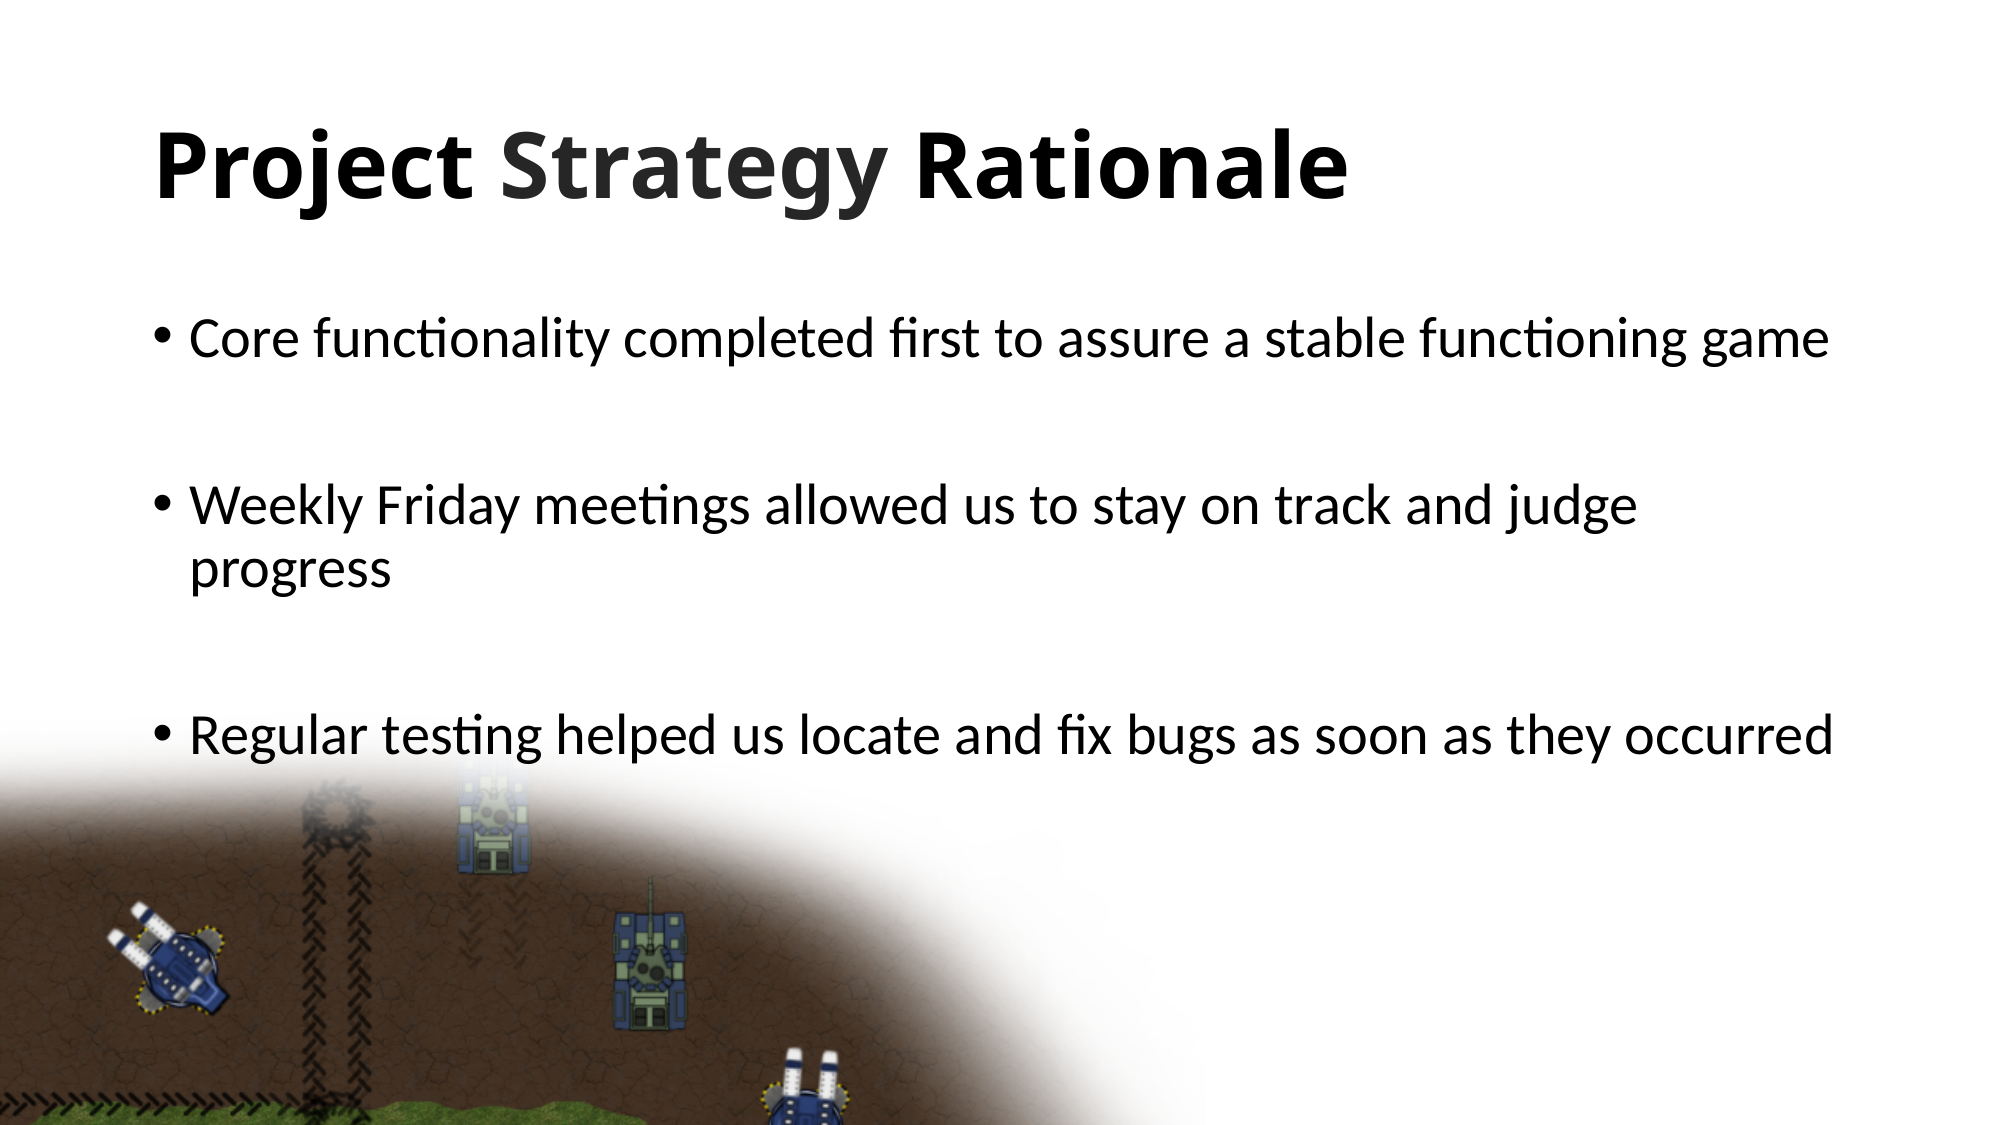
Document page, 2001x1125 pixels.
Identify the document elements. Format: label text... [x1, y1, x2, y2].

text_box [162, 84, 1888, 303]
title Project Strategy Rationale [137, 59, 1863, 278]
list Core functionality completed first to assure a stable functioning game Weekly Friday meetings allowed us to stay on track and judge progress Regular testing helped us locate and fix bugs as soon as they occurred [137, 299, 1863, 1014]
picture [0, 697, 1206, 1125]
